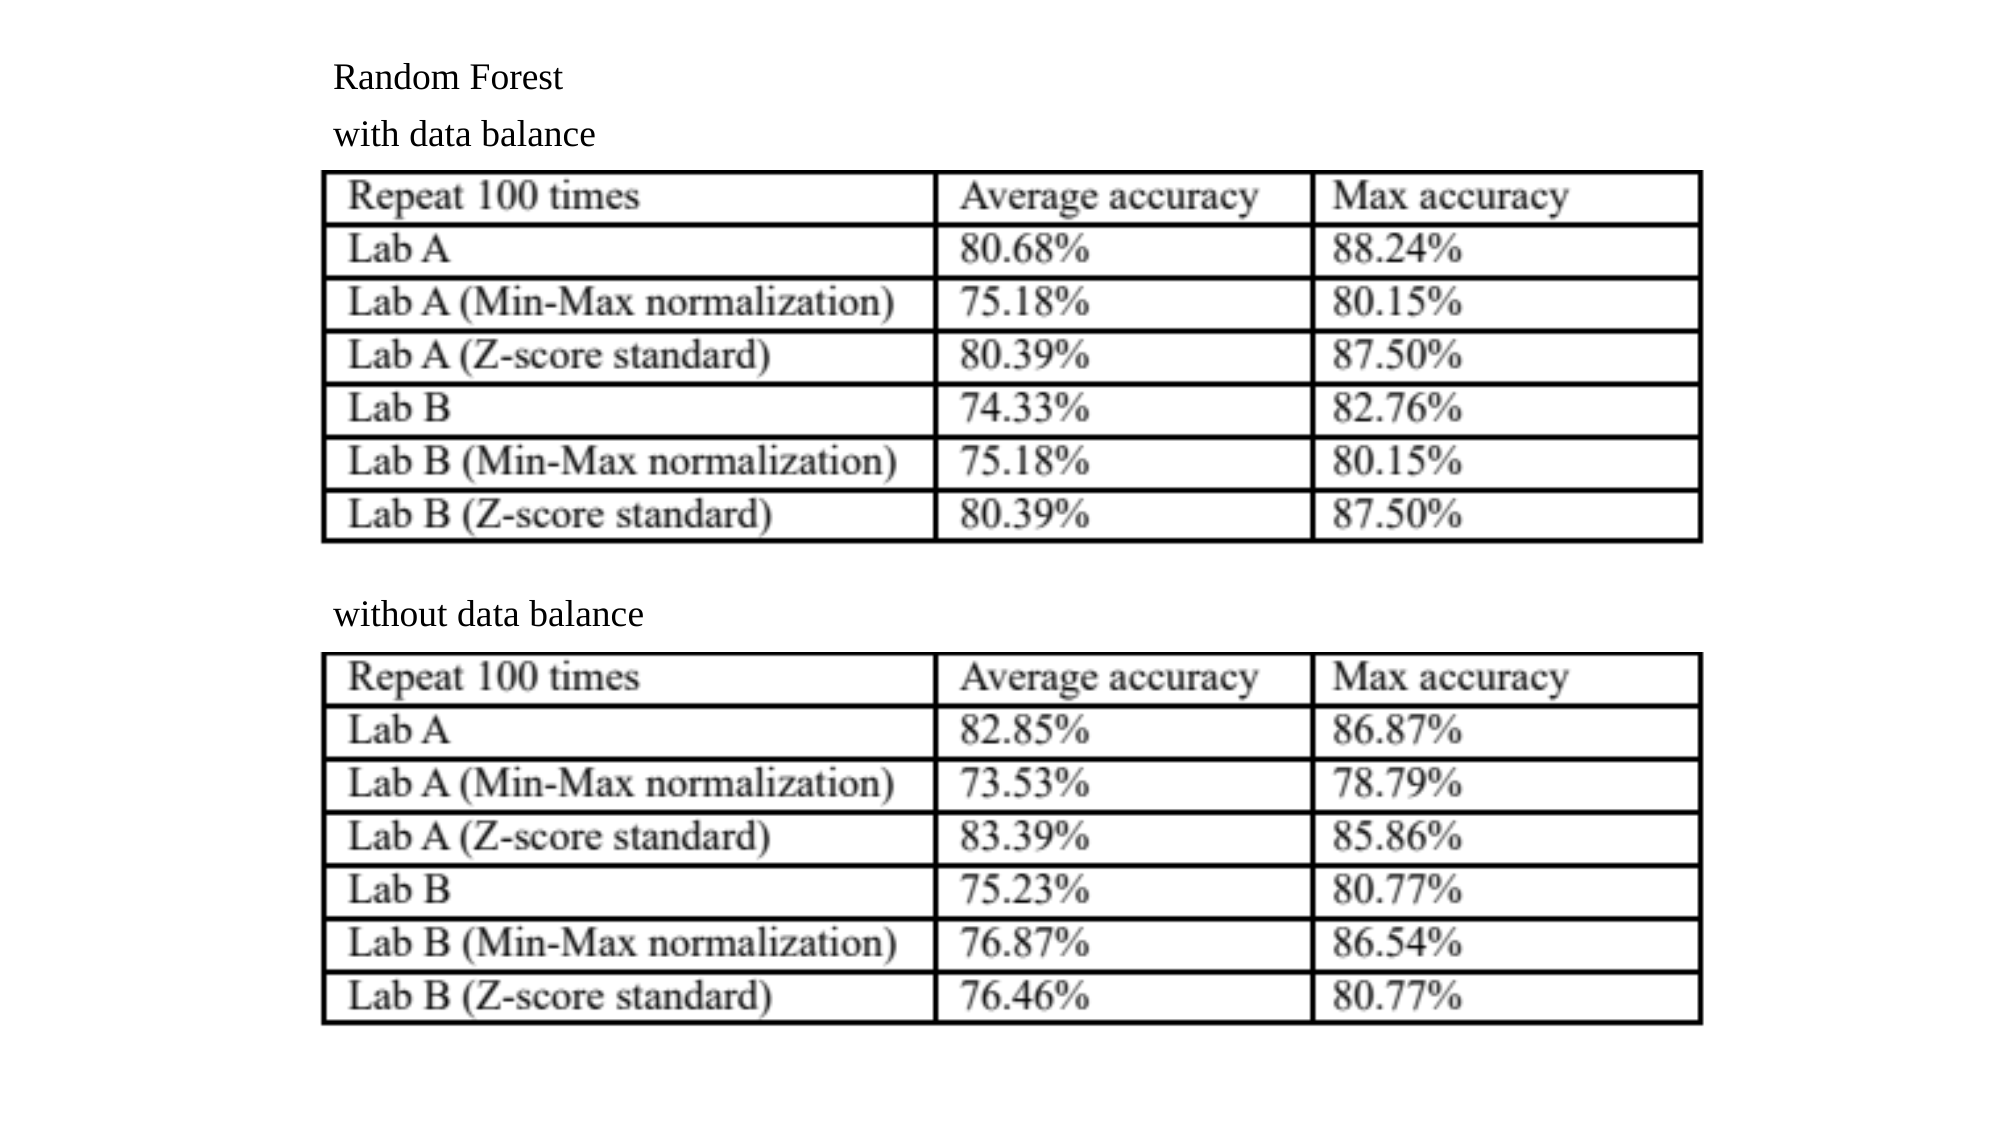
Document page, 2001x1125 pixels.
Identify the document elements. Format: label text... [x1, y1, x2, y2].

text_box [243, 651, 1757, 1069]
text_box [243, 169, 1757, 587]
text_box with data balance [318, 104, 1319, 162]
text_box Random Forest [318, 44, 1319, 104]
text_box without data balance [318, 587, 1319, 641]
